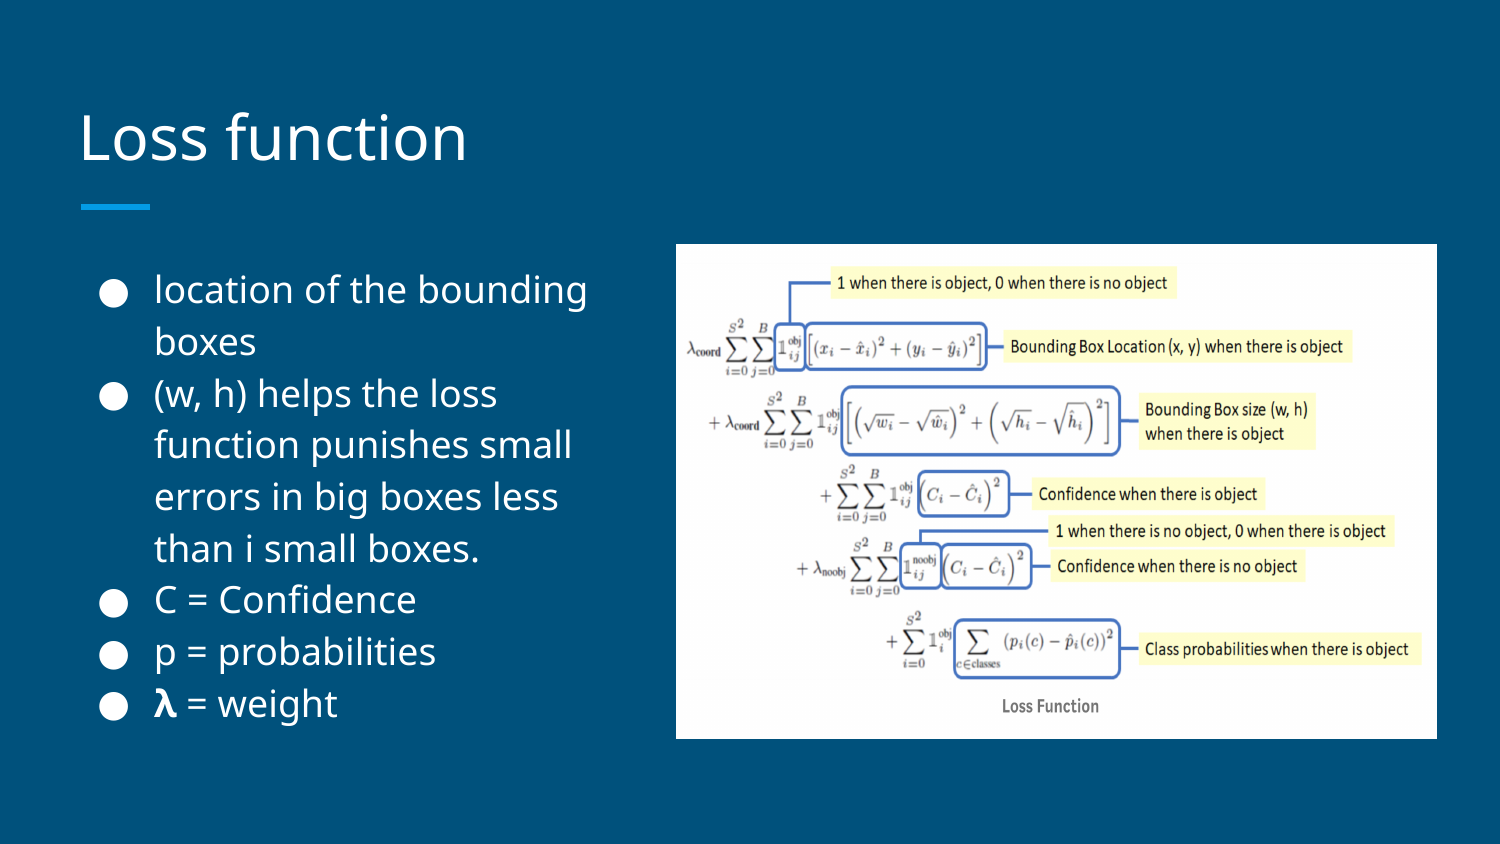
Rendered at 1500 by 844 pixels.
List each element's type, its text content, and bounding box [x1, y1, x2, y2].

title Loss function [63, 75, 1437, 188]
list location of the bounding boxes (w, h) helps the loss function punishes small errors in big boxes less than i small boxes. C = Confidence p = probabilities λ = weight [63, 244, 643, 750]
picture [677, 245, 1436, 738]
